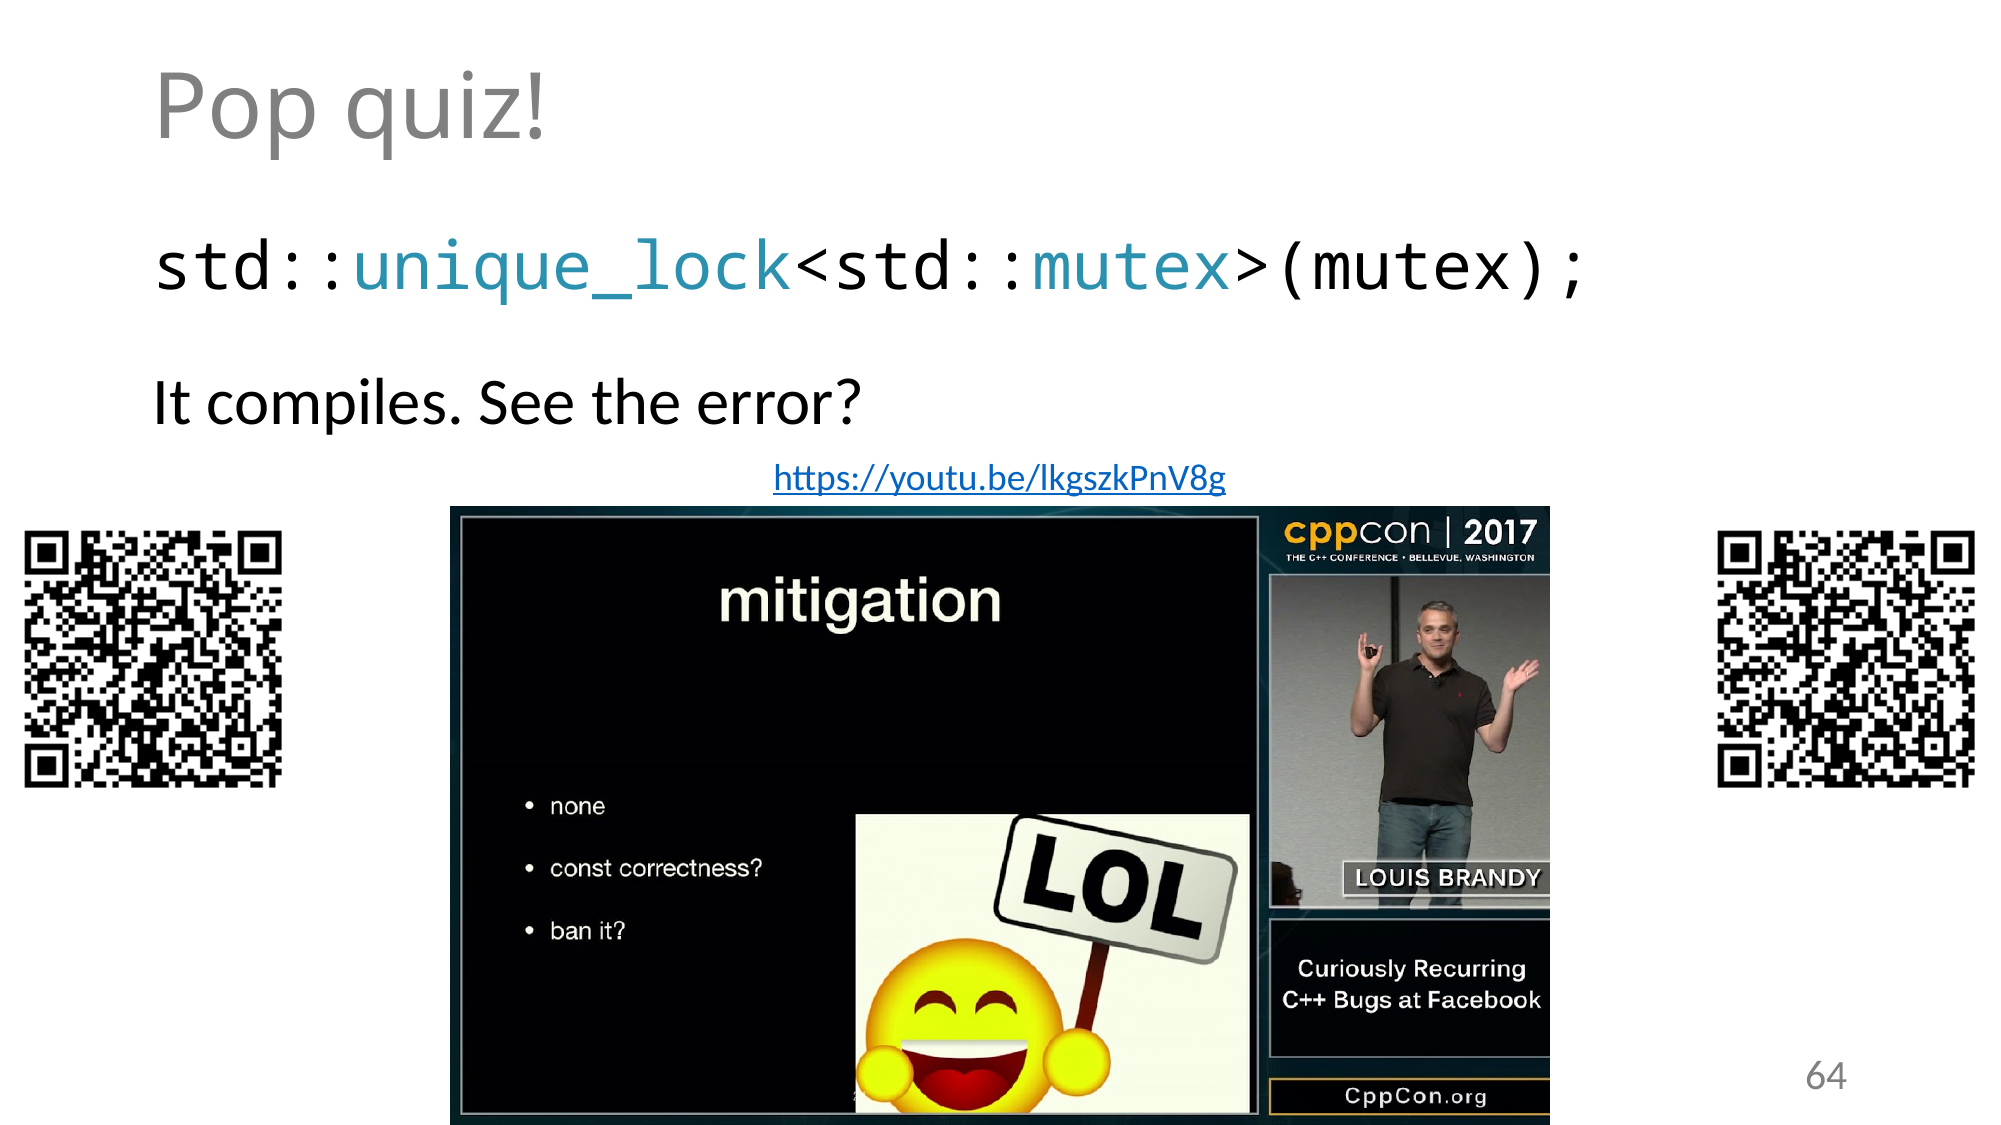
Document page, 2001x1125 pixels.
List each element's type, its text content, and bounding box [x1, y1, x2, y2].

title Pop quiz! [137, 0, 1863, 218]
picture [796, 506, 814, 510]
text_box https://youtu.be/lkgszkPnV8g [745, 445, 1255, 506]
list std::unique_lock<std::mutex>(mutex); It compiles. See the error? [137, 224, 1863, 1034]
slide_number 64 [1550, 1042, 1863, 1103]
picture [973, 506, 1007, 510]
picture [1693, 506, 2000, 813]
picture [449, 506, 1550, 1125]
picture [0, 506, 307, 813]
picture [1193, 506, 1219, 511]
